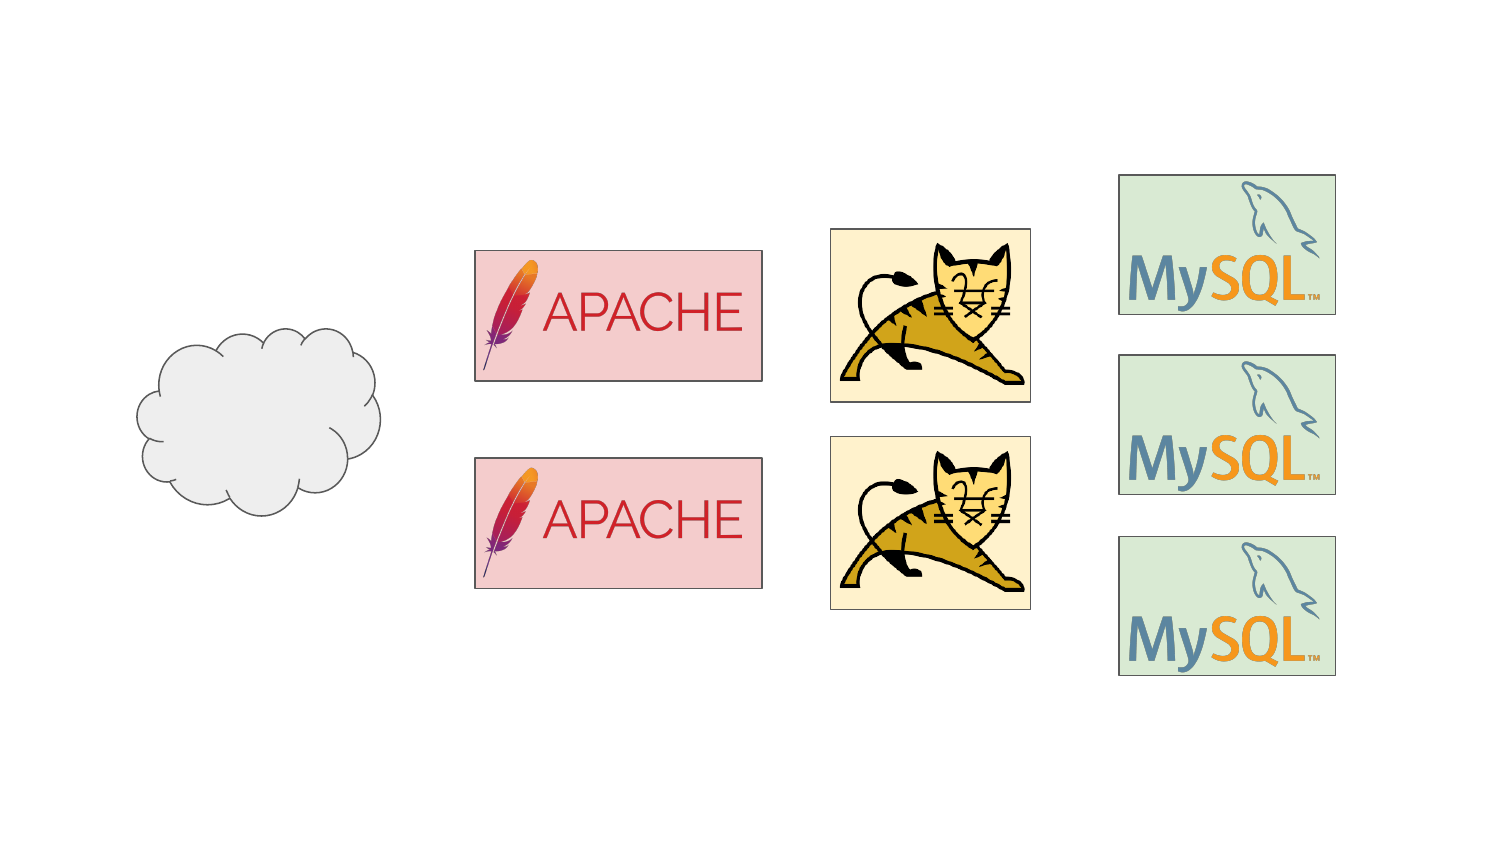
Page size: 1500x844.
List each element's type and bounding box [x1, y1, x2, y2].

text_box [1092, 508, 1364, 698]
text_box [474, 249, 763, 382]
text_box [830, 228, 1046, 403]
text_box [1092, 147, 1364, 337]
text_box [474, 456, 763, 589]
text_box [1092, 343, 1364, 508]
text_box [830, 436, 1046, 610]
text_box [136, 328, 381, 517]
